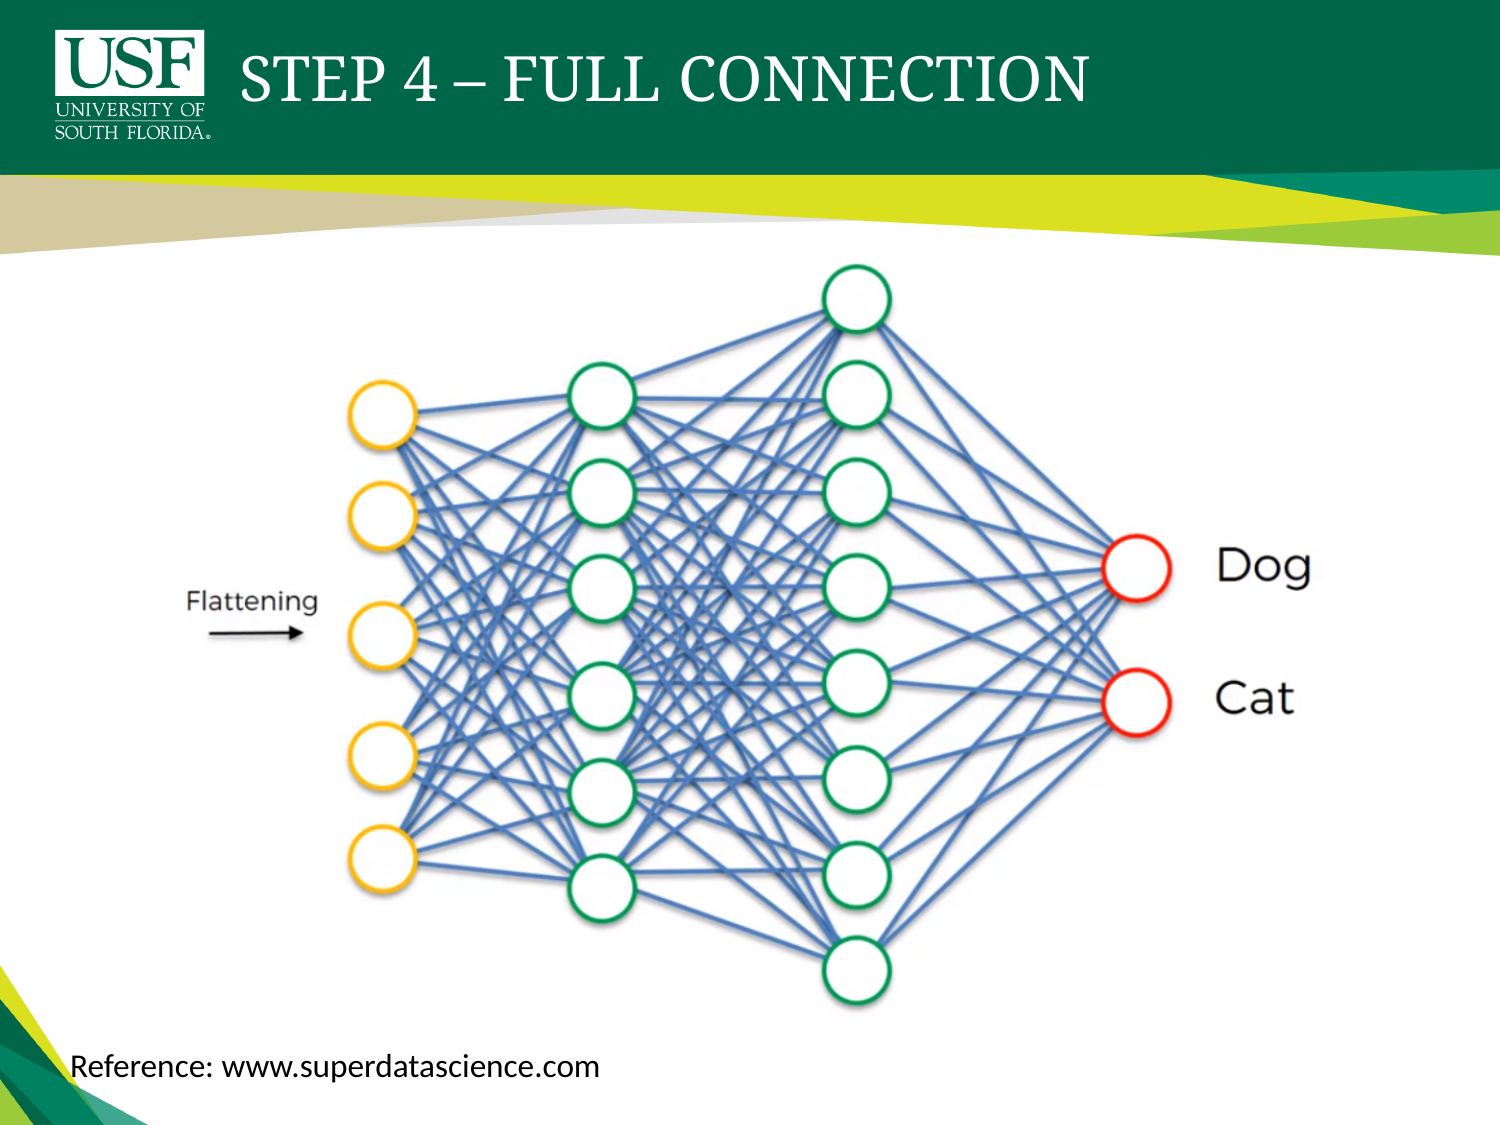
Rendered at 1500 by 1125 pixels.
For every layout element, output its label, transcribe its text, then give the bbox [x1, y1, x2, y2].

text_box Reference: www.superdatascience.com [55, 1037, 719, 1092]
picture [0, 0, 1500, 1125]
title STEP 4 – FULL CONNECTION [224, 28, 1386, 122]
